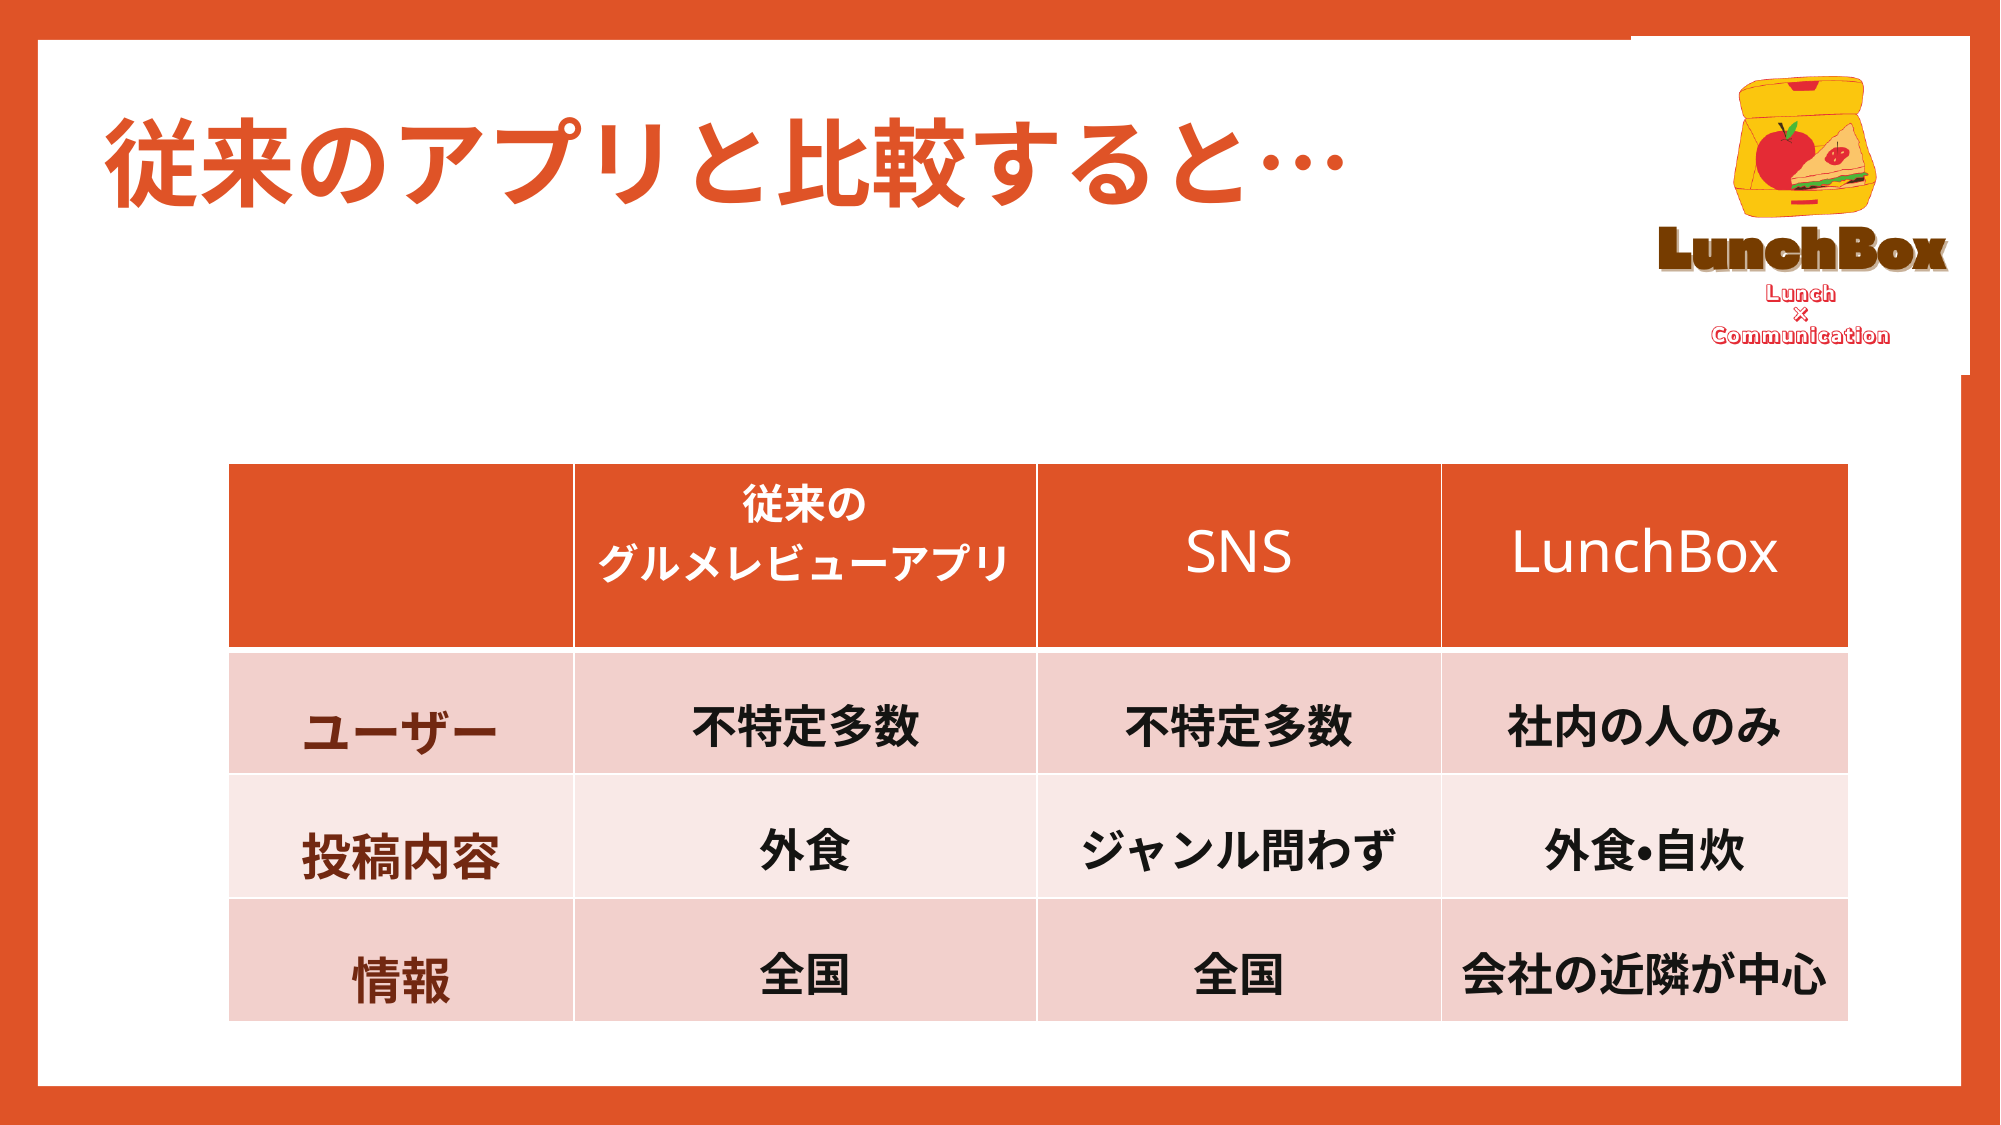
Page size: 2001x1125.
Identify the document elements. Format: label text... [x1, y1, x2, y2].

table_header SNS [1038, 464, 1441, 647]
table_cell 会社の近隣が中心 [1442, 899, 1848, 1021]
table_cell 外食 [575, 775, 1036, 897]
table_cell ジャンル問わず [1038, 775, 1441, 897]
table_cell 全国 [575, 899, 1036, 1021]
table_cell 不特定多数 [575, 653, 1036, 773]
table_cell 情報 [229, 899, 573, 1021]
table_cell 全国 [1038, 899, 1441, 1021]
table_cell ユーザー [229, 653, 573, 773]
table_header 従来の グルメレビューアプリ [575, 464, 1036, 647]
table_header LunchBox [1442, 464, 1848, 647]
table_header [229, 464, 573, 647]
table_cell 外食・自炊 [1442, 775, 1848, 897]
text_box 従来のアプリと比較すると… [88, 80, 1625, 235]
table_cell 投稿内容 [229, 775, 573, 897]
table_cell 不特定多数 [1038, 653, 1441, 773]
picture [1630, 35, 1970, 375]
table_cell 社内の人のみ [1442, 653, 1848, 773]
